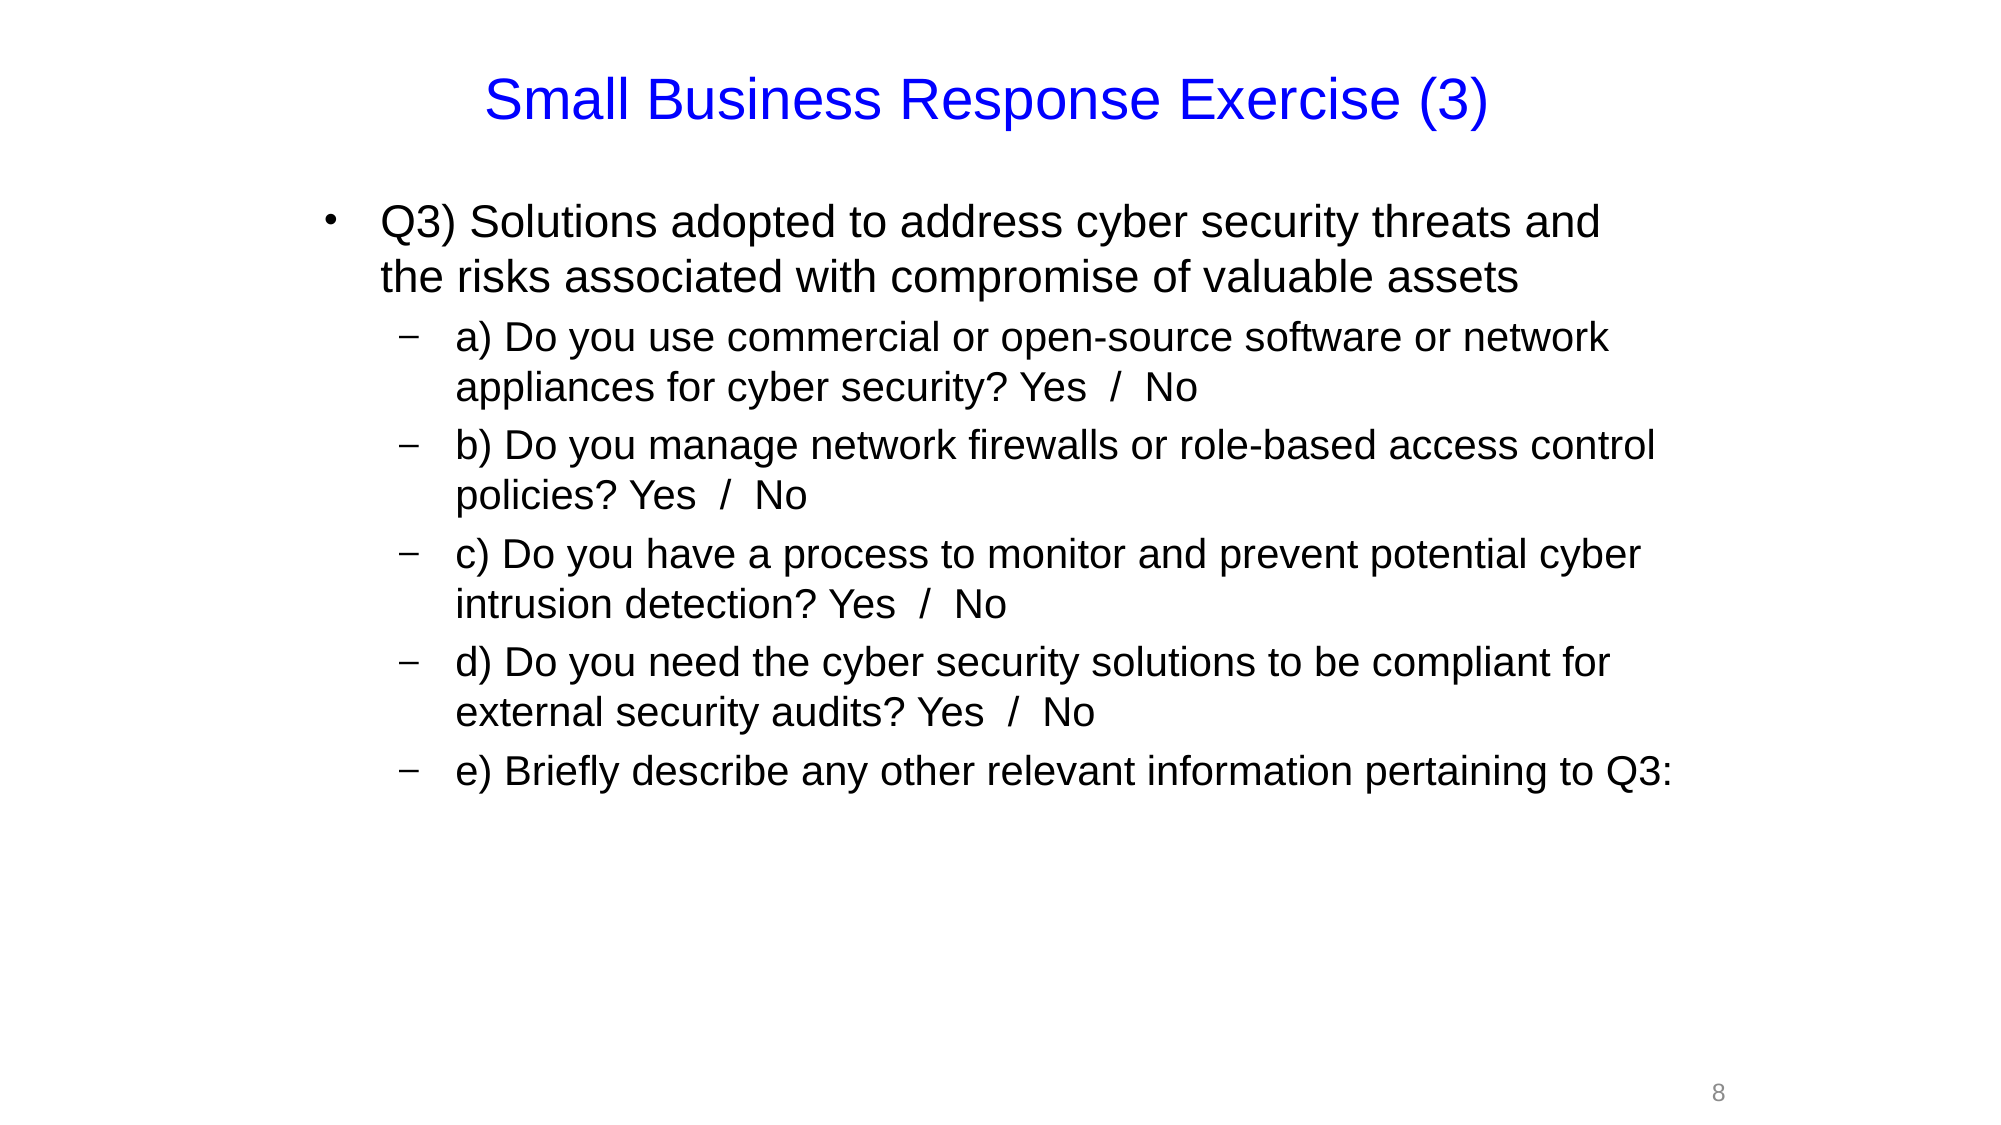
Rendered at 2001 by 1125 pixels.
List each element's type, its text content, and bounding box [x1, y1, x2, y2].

slide_number 8 [1638, 1080, 1741, 1103]
title Small Business Response Exercise (3) [350, 2, 1625, 183]
list Q3) Solutions adopted to address cyber security threats and the risks associated with compromise of valuable assets a) Do you use commercial or open-source software or network appliances for cyber security? Yes / No b) Do you manage network firewalls or role-based access control policies? Yes / No c) Do you have a process to monitor and prevent potential cyber intrusion detection? Yes / No d) Do you need the cyber security solutions to be compliant for external security audits? Yes / No e) Briefly describe any other relevant information pertaining to Q3: [309, 183, 1693, 1025]
